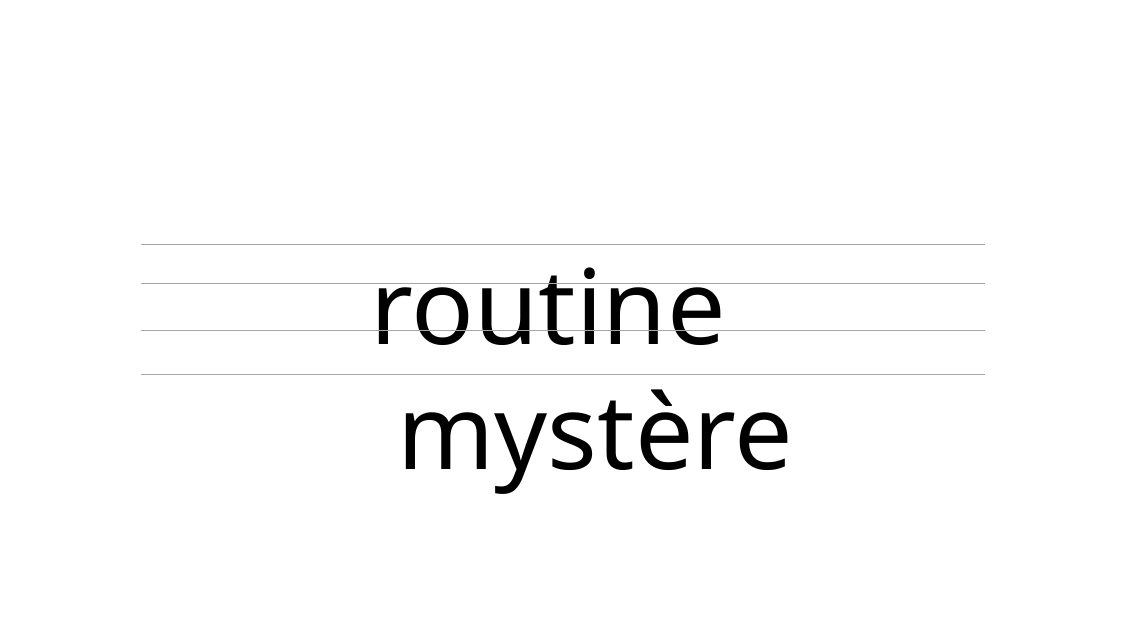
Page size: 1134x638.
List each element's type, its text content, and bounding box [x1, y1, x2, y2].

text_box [140, 244, 985, 375]
text_box routine mystère [167, 233, 1024, 498]
